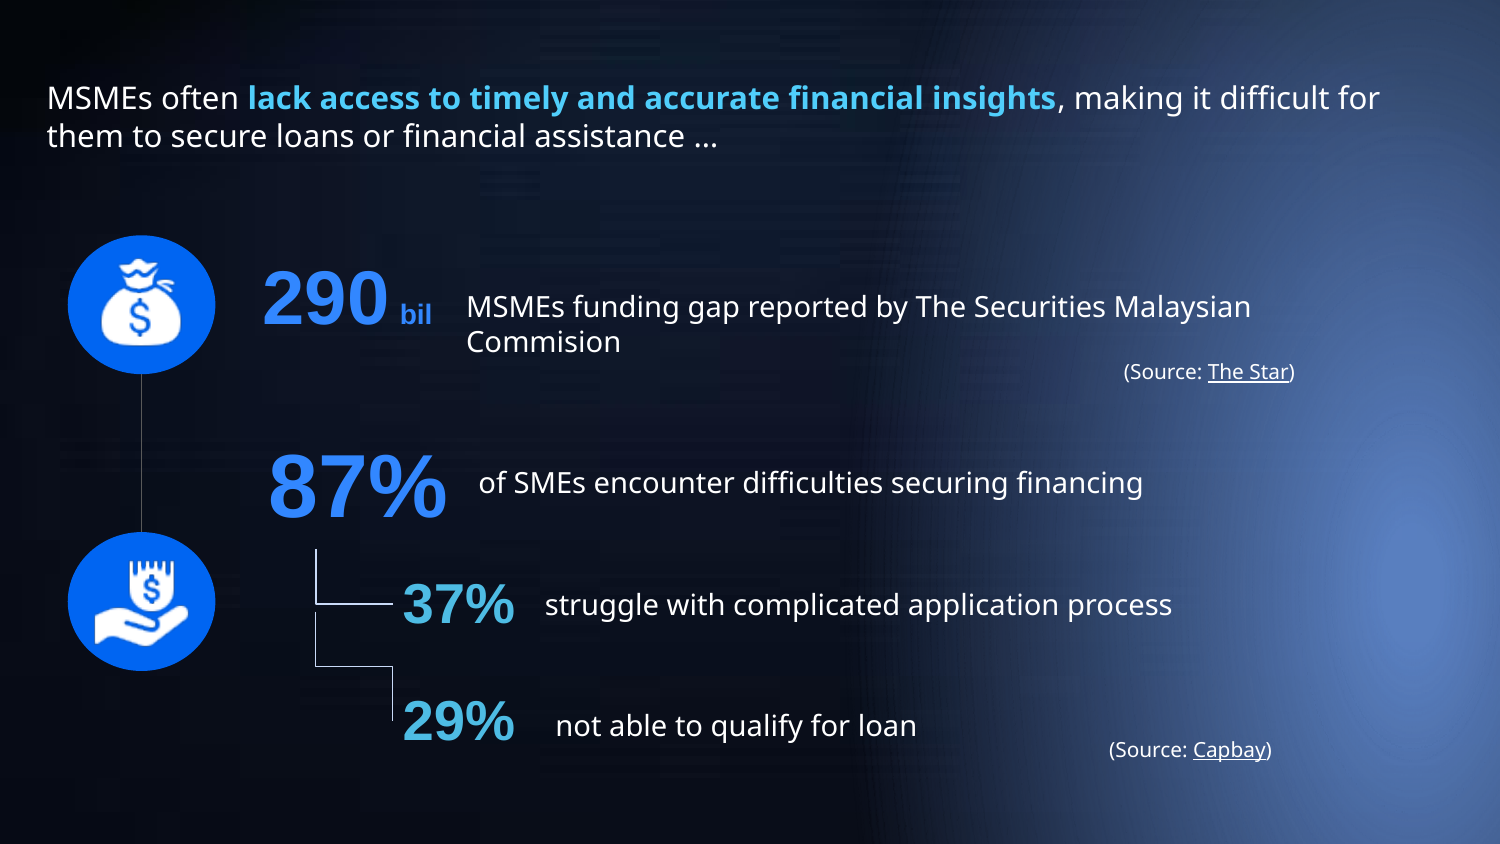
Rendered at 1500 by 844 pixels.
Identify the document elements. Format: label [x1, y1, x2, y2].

picture [0, 0, 1500, 844]
text_box [326, 537, 383, 615]
text_box [299, 627, 409, 706]
